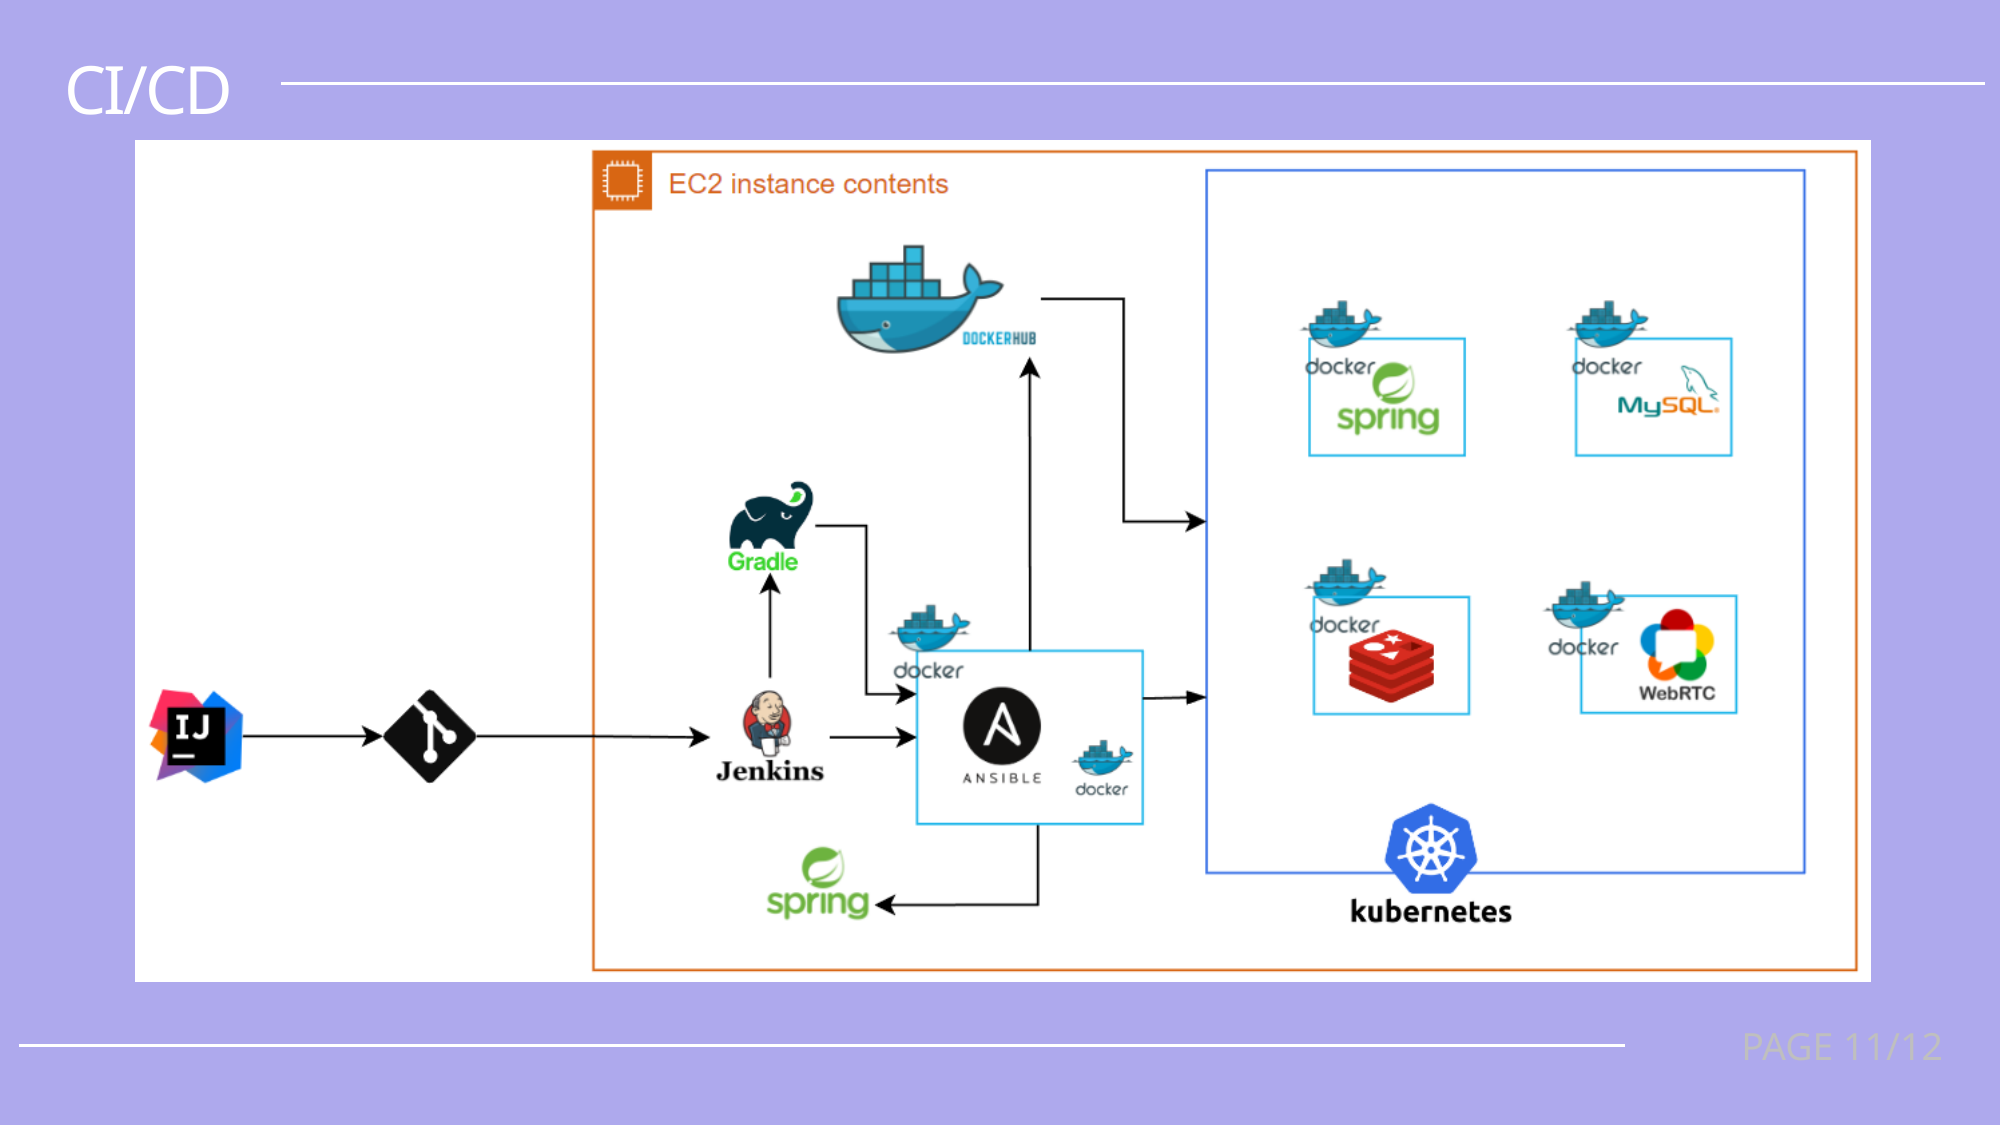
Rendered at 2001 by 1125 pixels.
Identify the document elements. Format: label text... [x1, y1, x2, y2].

text_box PAGE 11/12 [1726, 1015, 1959, 1076]
picture [135, 140, 1871, 982]
text_box CI/CD [50, 40, 410, 136]
